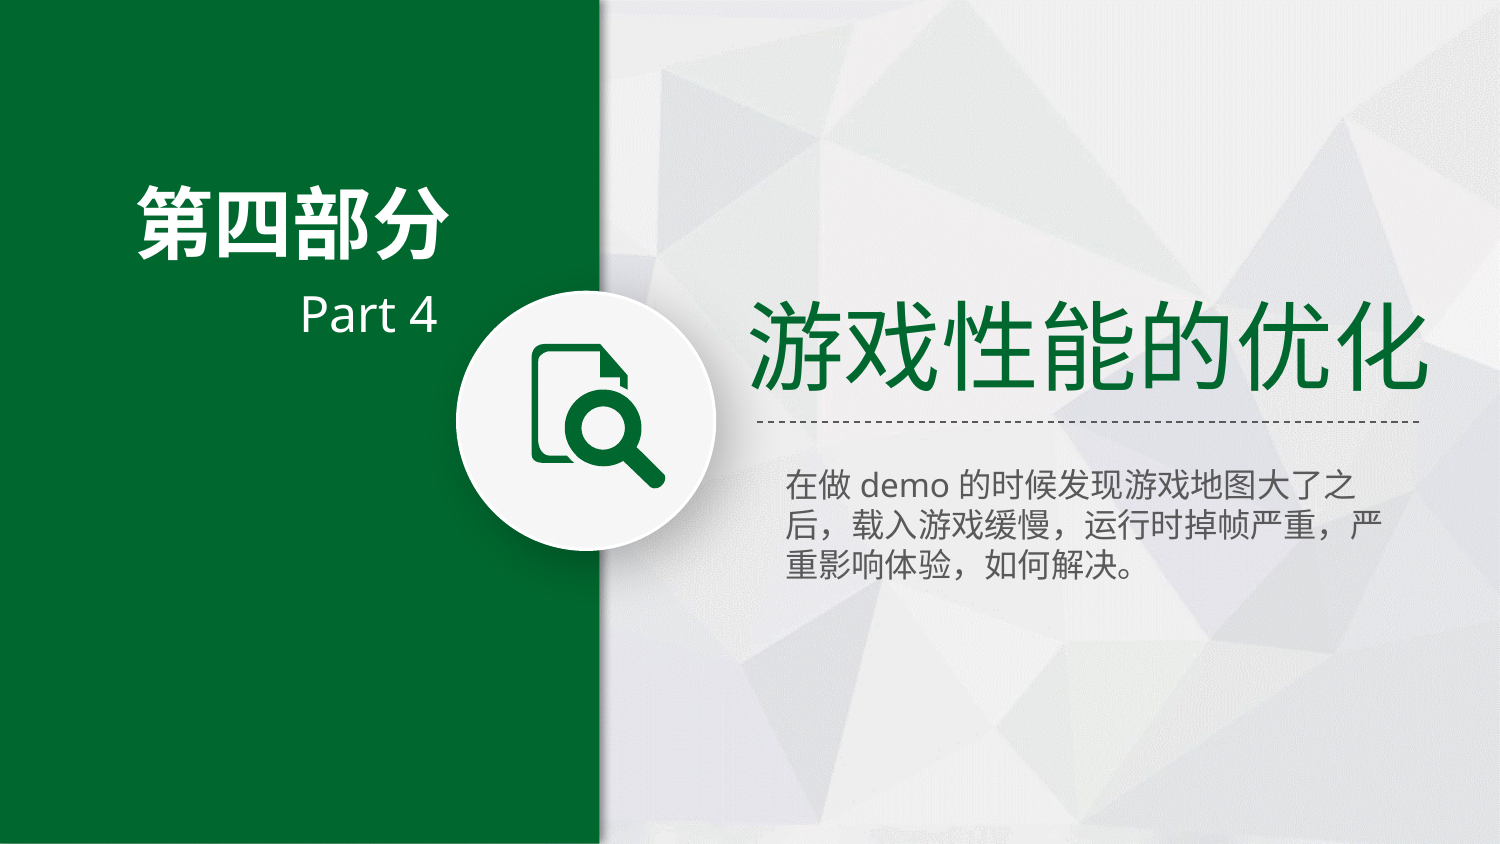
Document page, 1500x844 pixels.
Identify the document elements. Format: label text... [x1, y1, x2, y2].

text_box [455, 433, 601, 581]
text_box 第四部分 [119, 168, 467, 275]
text_box [0, 0, 601, 844]
text_box Part 4 [156, 277, 449, 349]
text_box 在做demo的时候发现游戏地图大了之后，载入游戏缓慢，运行时掉帧严重，严重影响体验，如何解决。 [770, 457, 1422, 592]
text_box 游戏性能的优化 [723, 280, 1455, 410]
picture [601, 0, 1500, 844]
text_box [530, 343, 668, 492]
text_box [455, 290, 717, 552]
